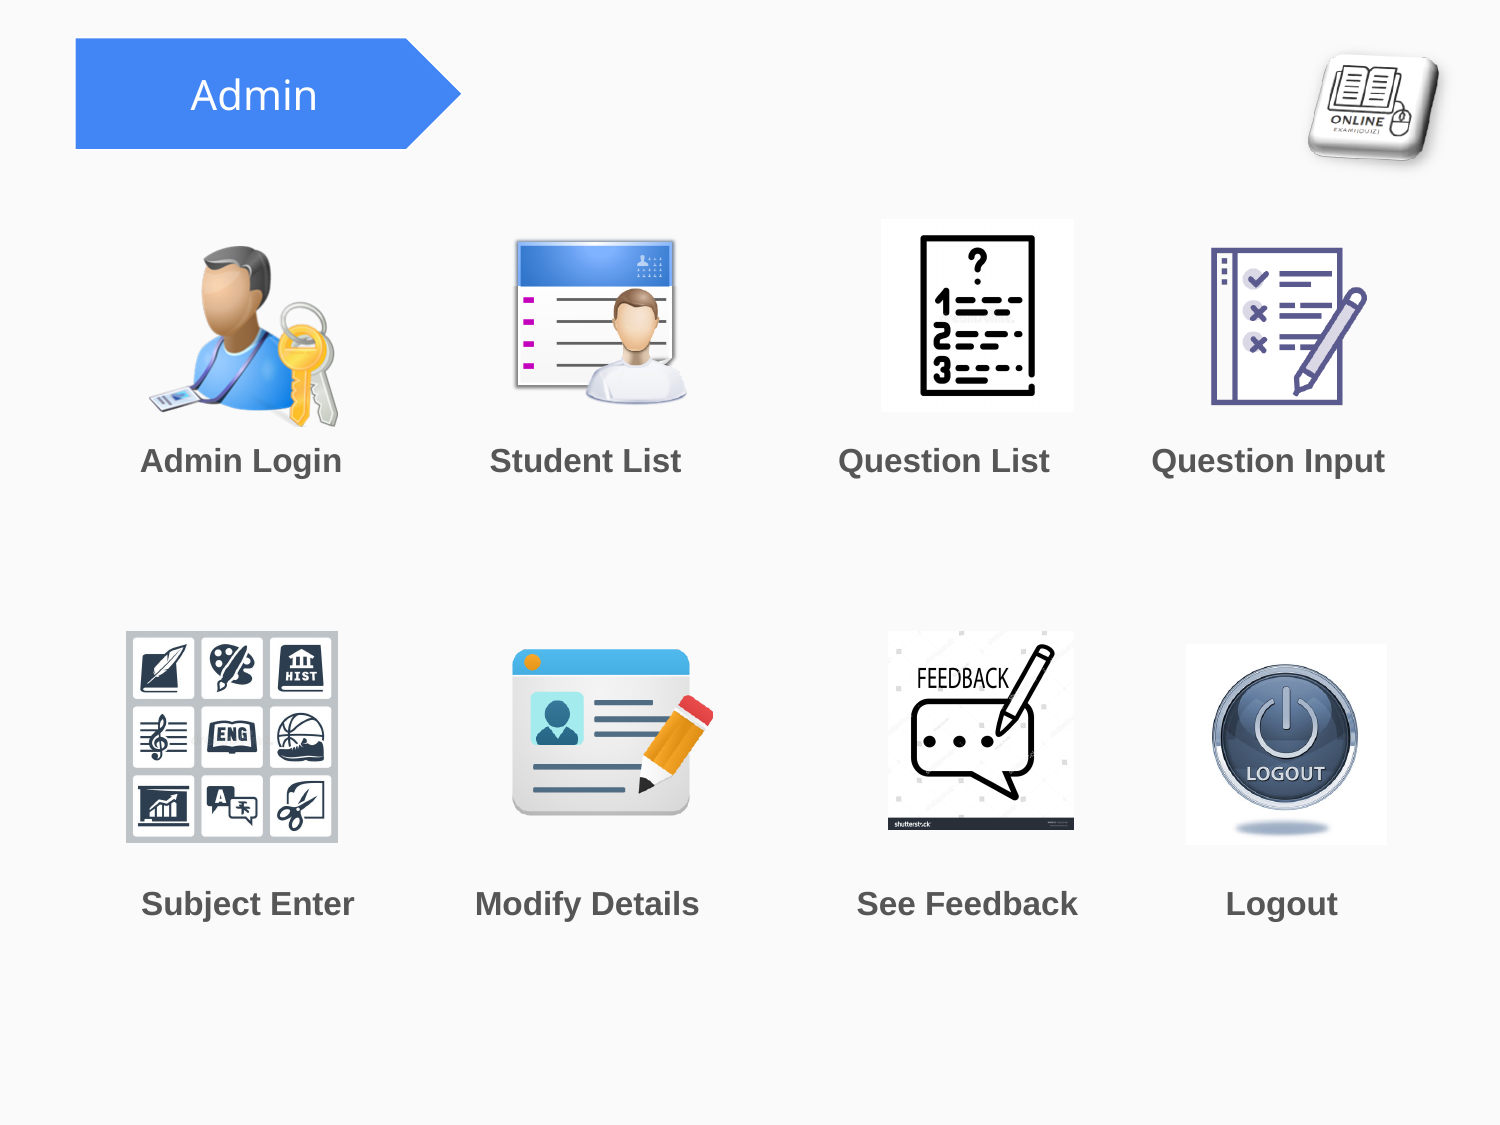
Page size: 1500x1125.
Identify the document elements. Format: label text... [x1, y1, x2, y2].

text_box Admin [74, 37, 463, 150]
picture [1279, 36, 1473, 187]
text_box Subject Enter Modify Details See Feedback Logout [126, 874, 1416, 930]
picture [149, 237, 338, 427]
picture [125, 630, 338, 843]
picture [887, 630, 1074, 830]
text_box Admin Login Student List Question List Question Input [125, 431, 1415, 487]
picture [1186, 230, 1377, 421]
picture [511, 230, 688, 407]
picture [881, 219, 1074, 412]
picture [511, 630, 713, 832]
picture [1186, 644, 1387, 845]
